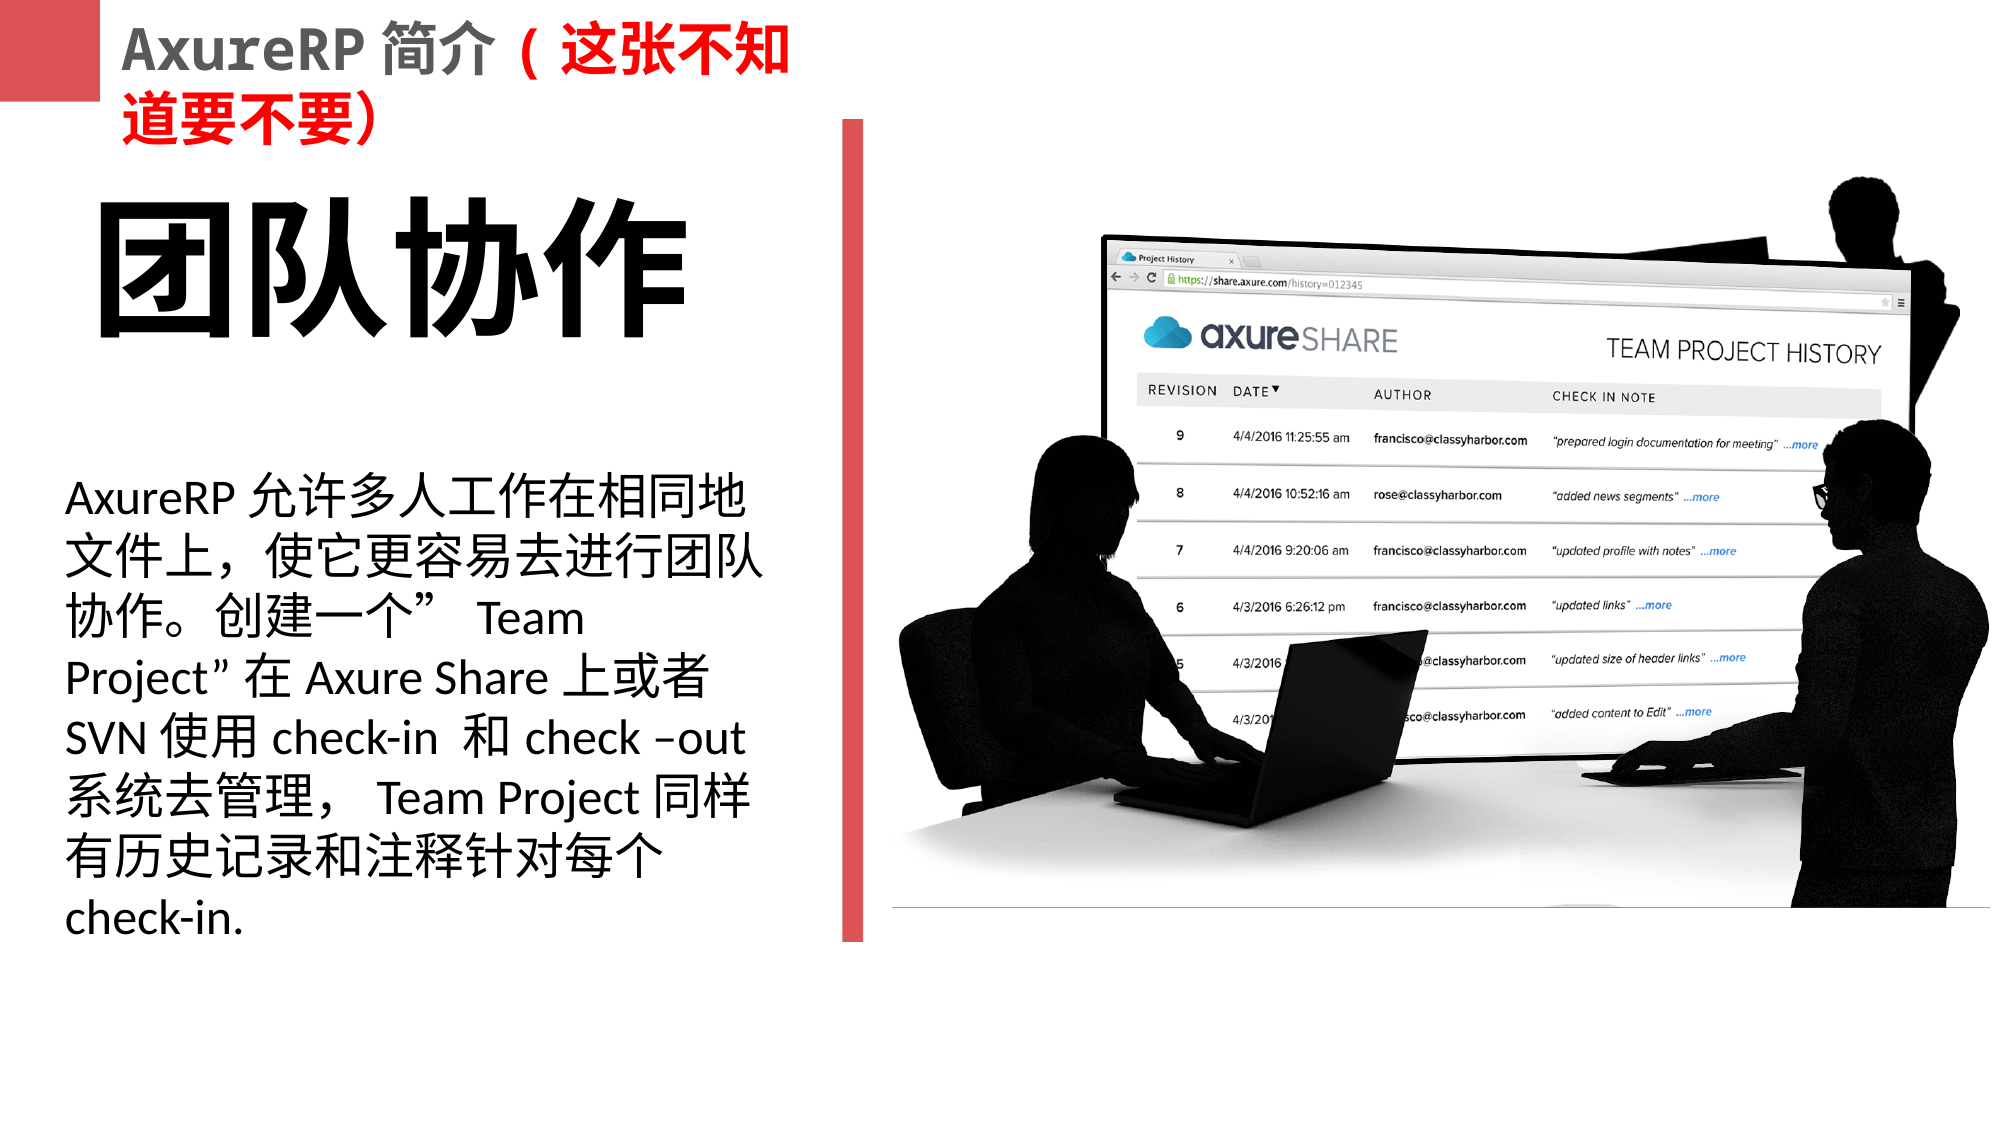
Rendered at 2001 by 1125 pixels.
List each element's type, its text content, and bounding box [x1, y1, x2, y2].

text_box [841, 118, 864, 943]
text_box AxureRP简介(这张不知道要不要） [106, 4, 843, 160]
text_box AxureRP允许多人工作在相同地文件上，使它更容易去进行团队协作。创建一个”Team Project”在Axure Share上或者SVN使用check-in 和check –out系统去管理，Team Project同样有历史记录和注释针对每个check-in. [49, 457, 797, 952]
text_box 团队协作 [75, 166, 706, 362]
text_box [0, 0, 101, 103]
picture [892, 130, 1990, 908]
